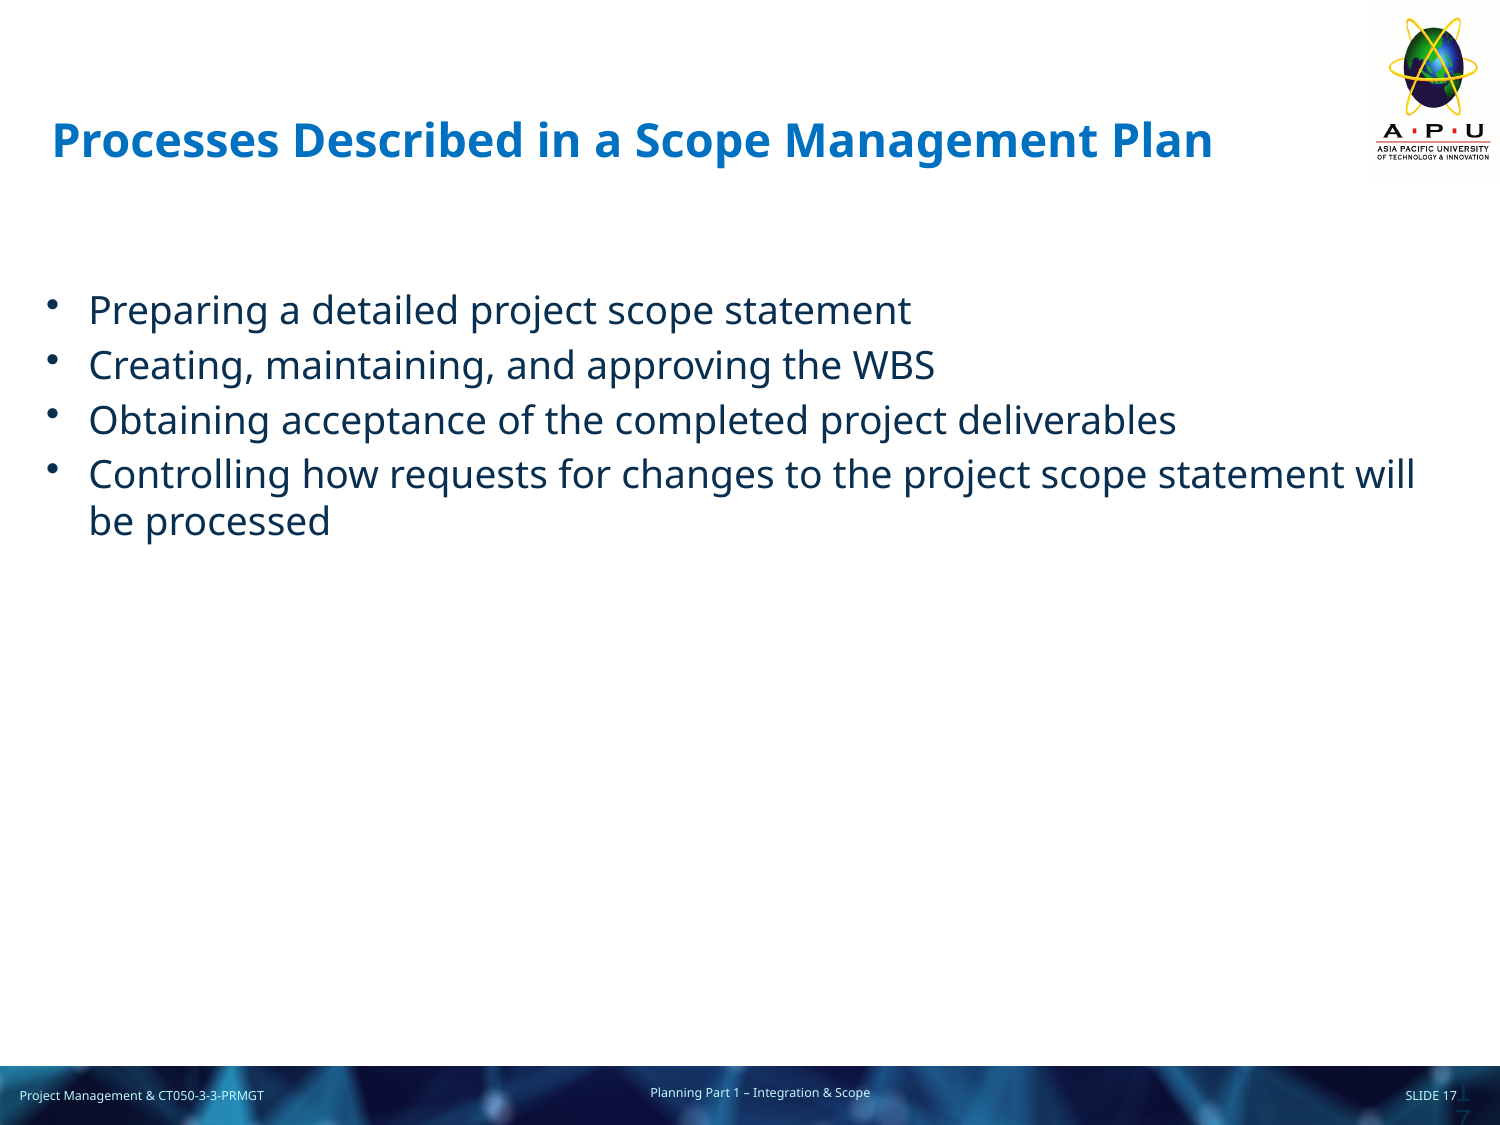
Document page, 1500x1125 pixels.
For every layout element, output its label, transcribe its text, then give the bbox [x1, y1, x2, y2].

list Preparing a detailed project scope statement Creating, maintaining, and approving the WBS Obtaining acceptance of the completed project deliverables Controlling how requests for changes to the project scope statement will be processed [31, 278, 1477, 1021]
title Processes Described in a Scope Management Plan [36, 45, 1323, 233]
picture [0, 1066, 1440, 1125]
slide_number 17 [1440, 1065, 1500, 1125]
picture [1367, 0, 1500, 178]
